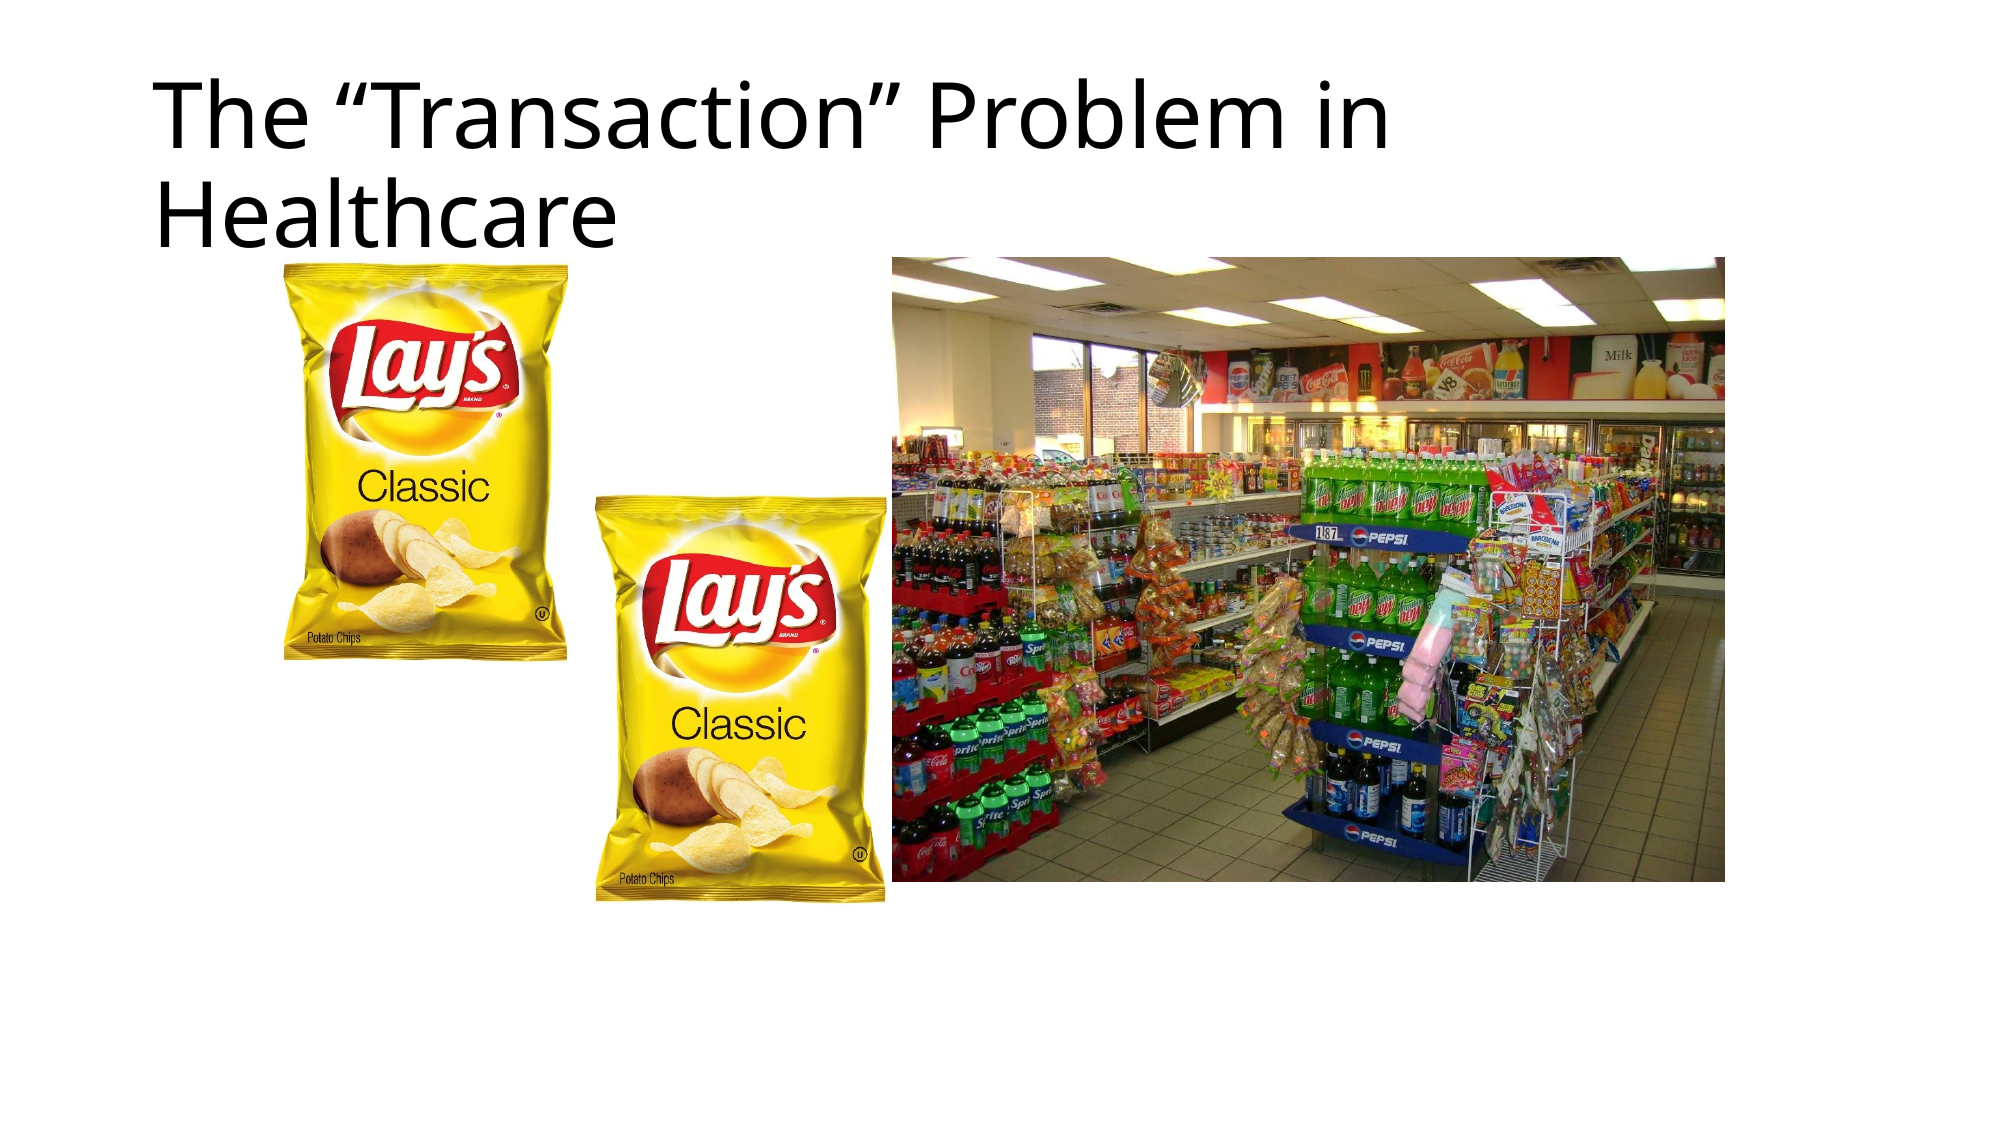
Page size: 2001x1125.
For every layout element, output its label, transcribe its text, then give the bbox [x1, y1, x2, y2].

title The “Transaction” Problem in Healthcare [137, 59, 1863, 278]
picture [262, 250, 1725, 916]
